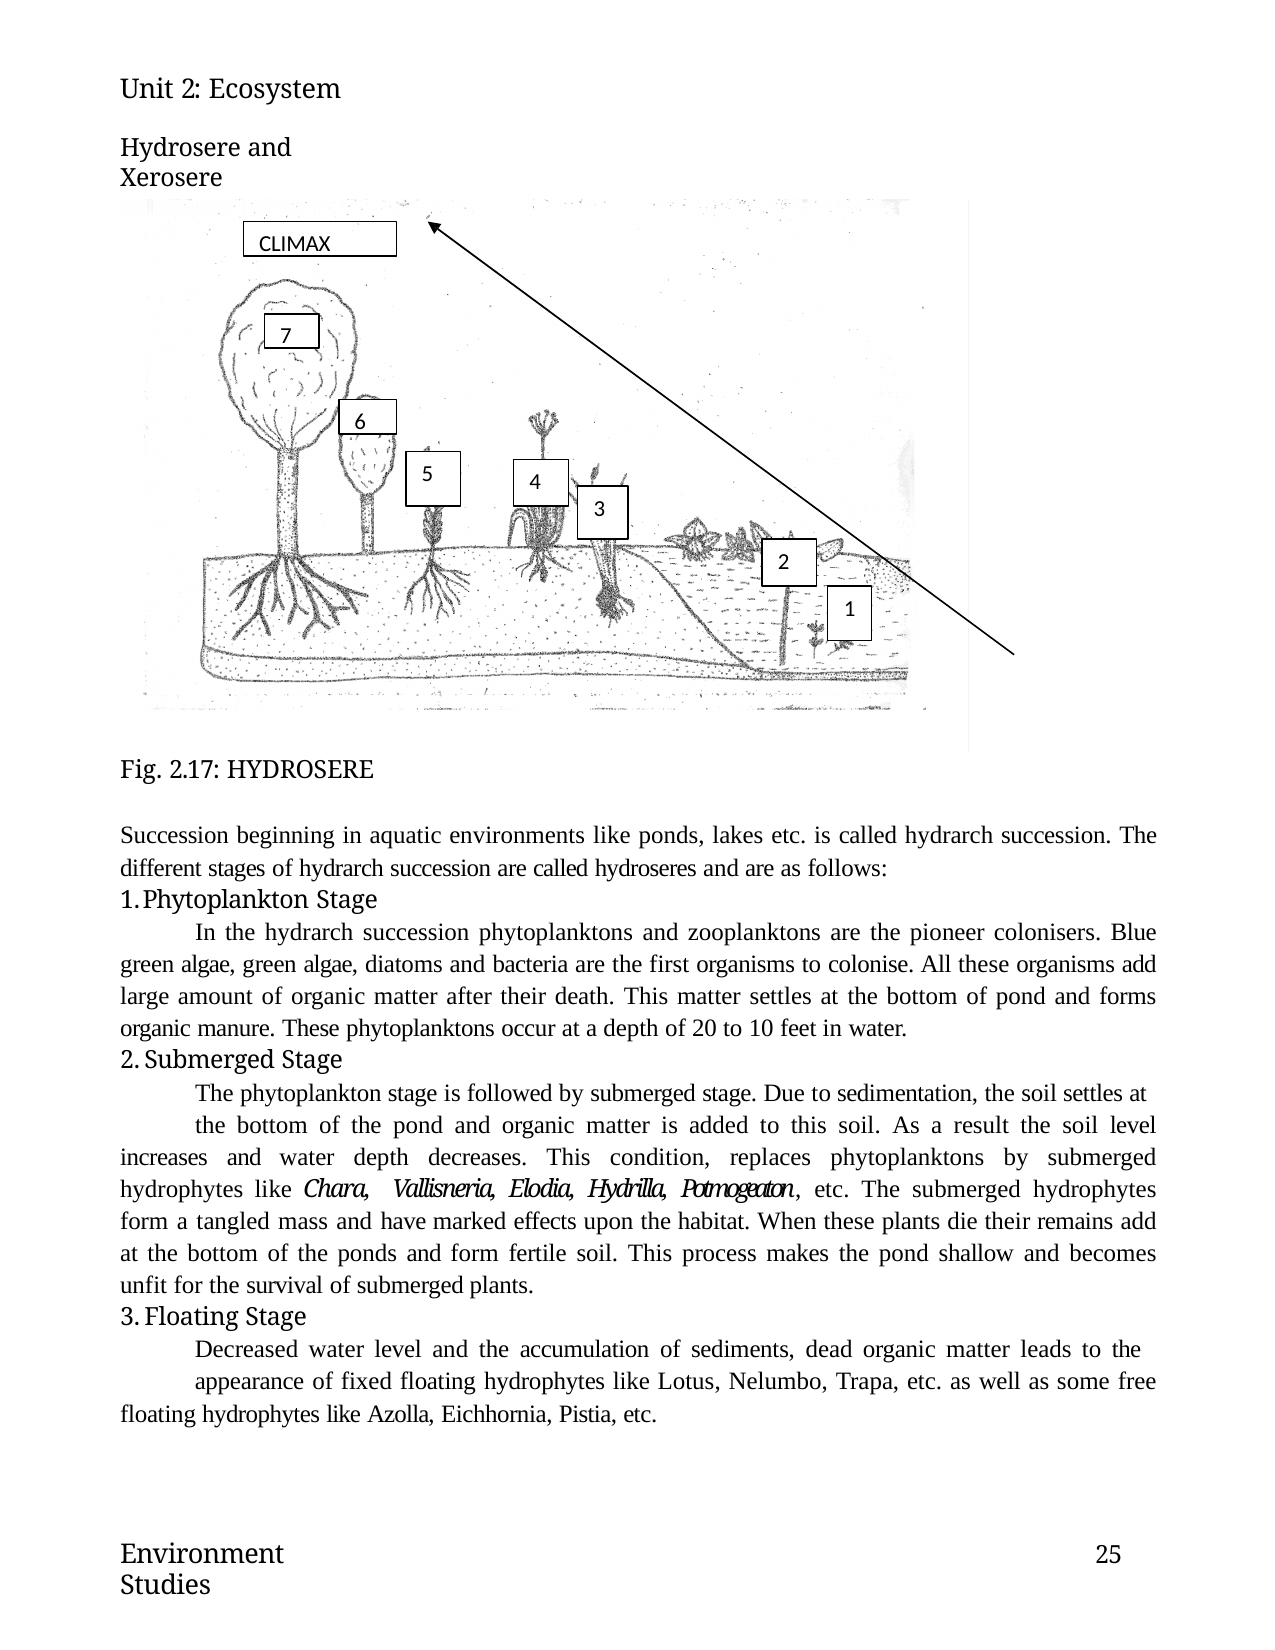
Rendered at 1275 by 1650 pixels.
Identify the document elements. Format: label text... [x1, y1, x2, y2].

text_box Unit 2: Ecosystem Hydrosere and Xerosere Hydrosere : Fig.2.17 [117, 69, 379, 199]
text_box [404, 450, 462, 508]
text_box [826, 584, 873, 642]
picture [119, 199, 998, 753]
footer Environment Studies [117, 1538, 365, 1650]
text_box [761, 537, 818, 588]
slide_number 25 [1088, 1539, 1137, 1650]
text_box Fig. 2.17: HYDROSERE Succession beginning in aquatic environments like ponds, lakes etc. is called hydrarch succession. The different stages of hydrarch succession are called hydroseres and are as follows: Phytoplankton Stage In the hydrarch succession phytoplanktons and zooplanktons are the pioneer colonisers. Blue green algae, green algae, diatoms and bacteria are the first organisms to colonise. All these organisms add large amount of organic matter after their death. This matter settles at the bottom of pond and forms organic manure. These phytoplanktons occur at a depth of 20 to 10 feet in water. Submerged Stage The phytoplankton stage is followed by submerged stage. Due to sedimentation, the soil settles at the bottom of the pond and organic matter is added to this soil. As a result the soil level increases and water depth decreases. This condition, replaces phytoplanktons by submerged hydrophytes like Chara, Vallisneria, Elodia, Hydrilla, Potmogeaton, etc. The submerged hydrophytes form a tangled mass and have marked effects upon the habitat. When these plants die their remains add at the bottom of the ponds and form fertile soil. This process makes the pond shallow and becomes unfit for the survival of submerged plants. Floating Stage Decreased water level and the accumulation of sediments, dead organic matter leads to the appearance of fixed floating hydrophytes like Lotus, Nelumbo, Trapa, etc. as well as some free floating hydrophytes like Azolla, Eichhornia, Pistia, etc. [117, 751, 1158, 1427]
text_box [512, 458, 570, 508]
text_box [576, 484, 629, 540]
text_box [1002, 644, 1015, 656]
